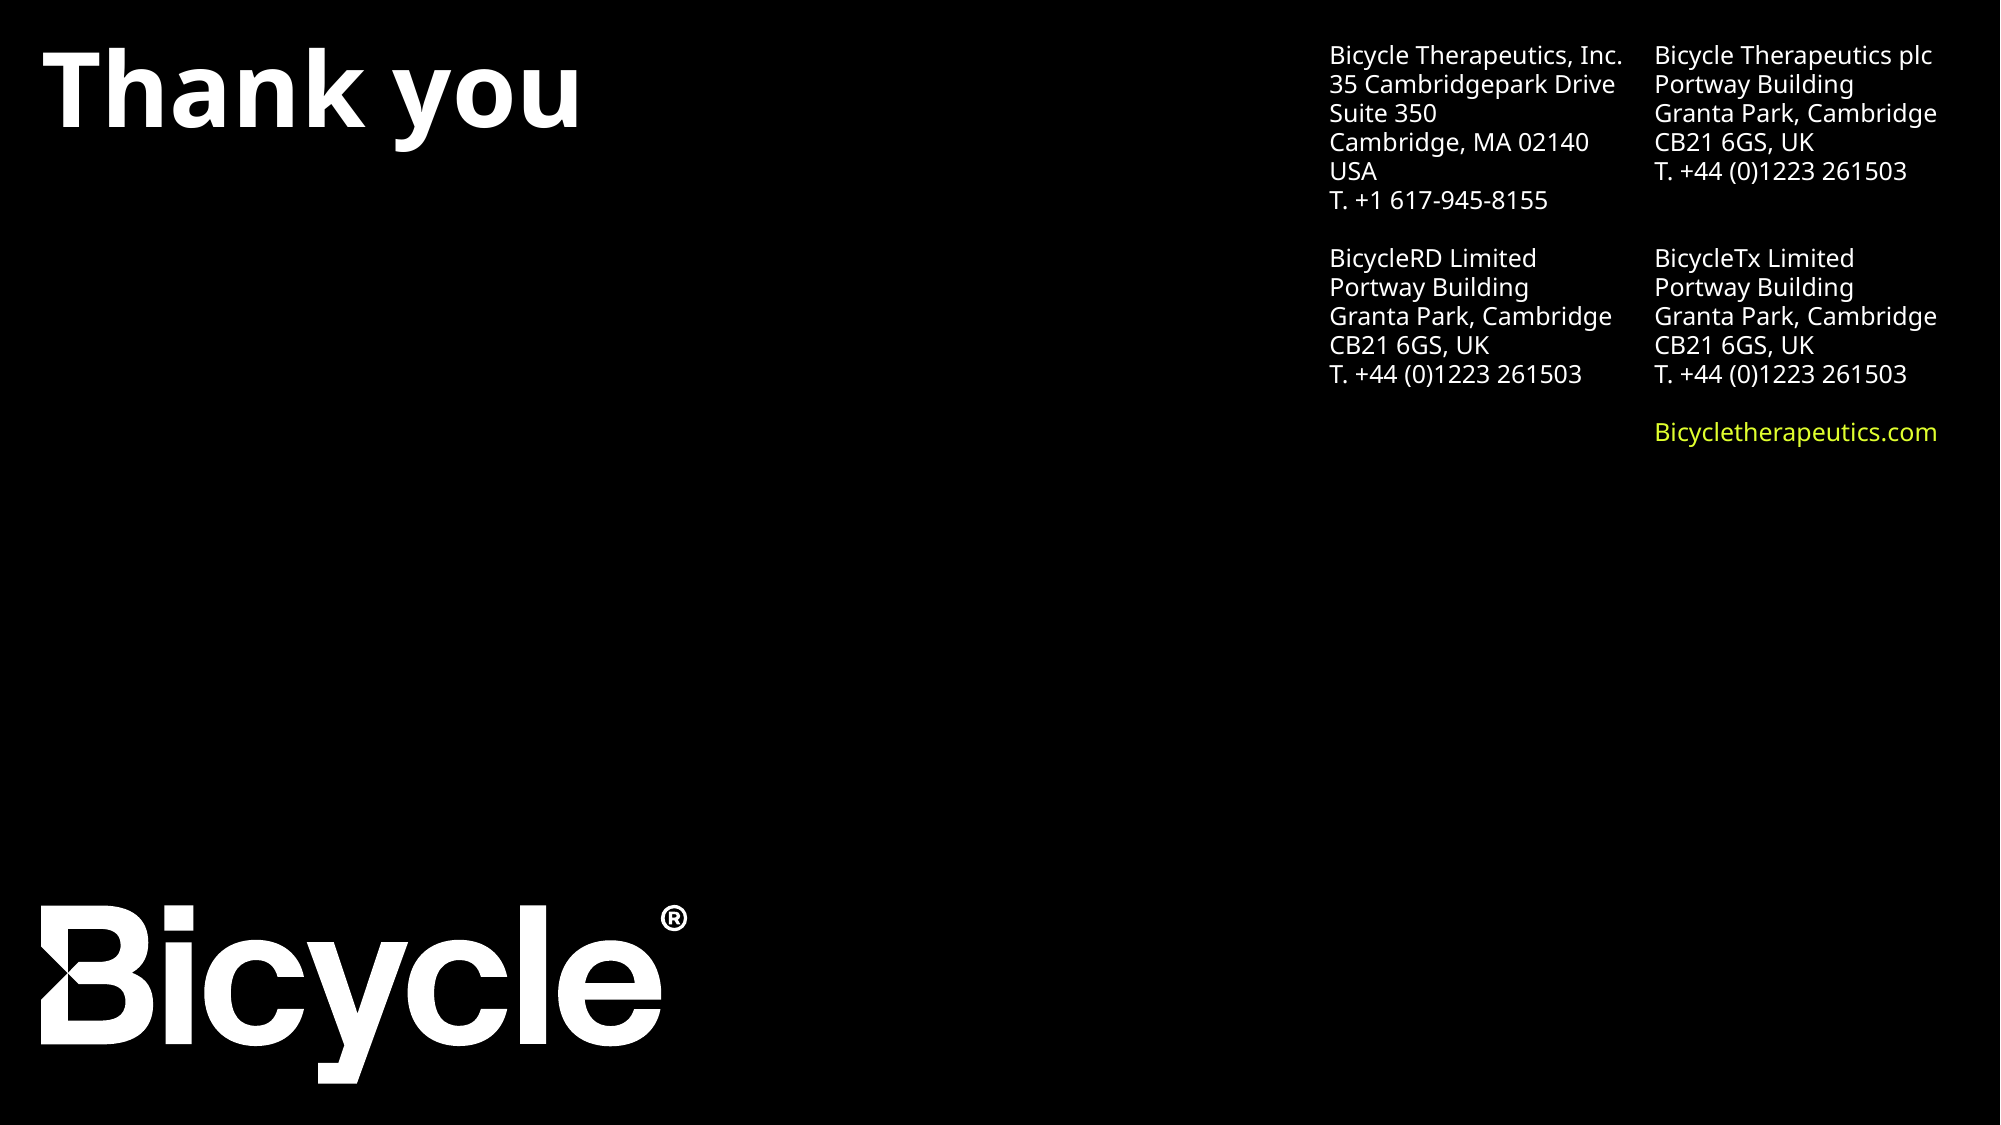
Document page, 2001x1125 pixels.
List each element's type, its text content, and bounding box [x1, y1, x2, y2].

list Bicycle Therapeutics, Inc. 35 Cambridgepark Drive Suite 350 Cambridge, MA 02140 USA T. +1 617-945-8155 BicycleRD Limited Portway Building Granta Park, Cambridge CB21 6GS, UK T. +44 (0)1223 261503 [1329, 41, 1632, 591]
list Bicycle Therapeutics plc Portway Building Granta Park, Cambridge CB21 6GS, UK T. +44 (0)1223 261503 BicycleTx Limited Portway Building Granta Park, Cambridge CB21 6GS, UK T. +44 (0)1223 261503 Bicycletherapeutics.com [1654, 41, 1957, 591]
